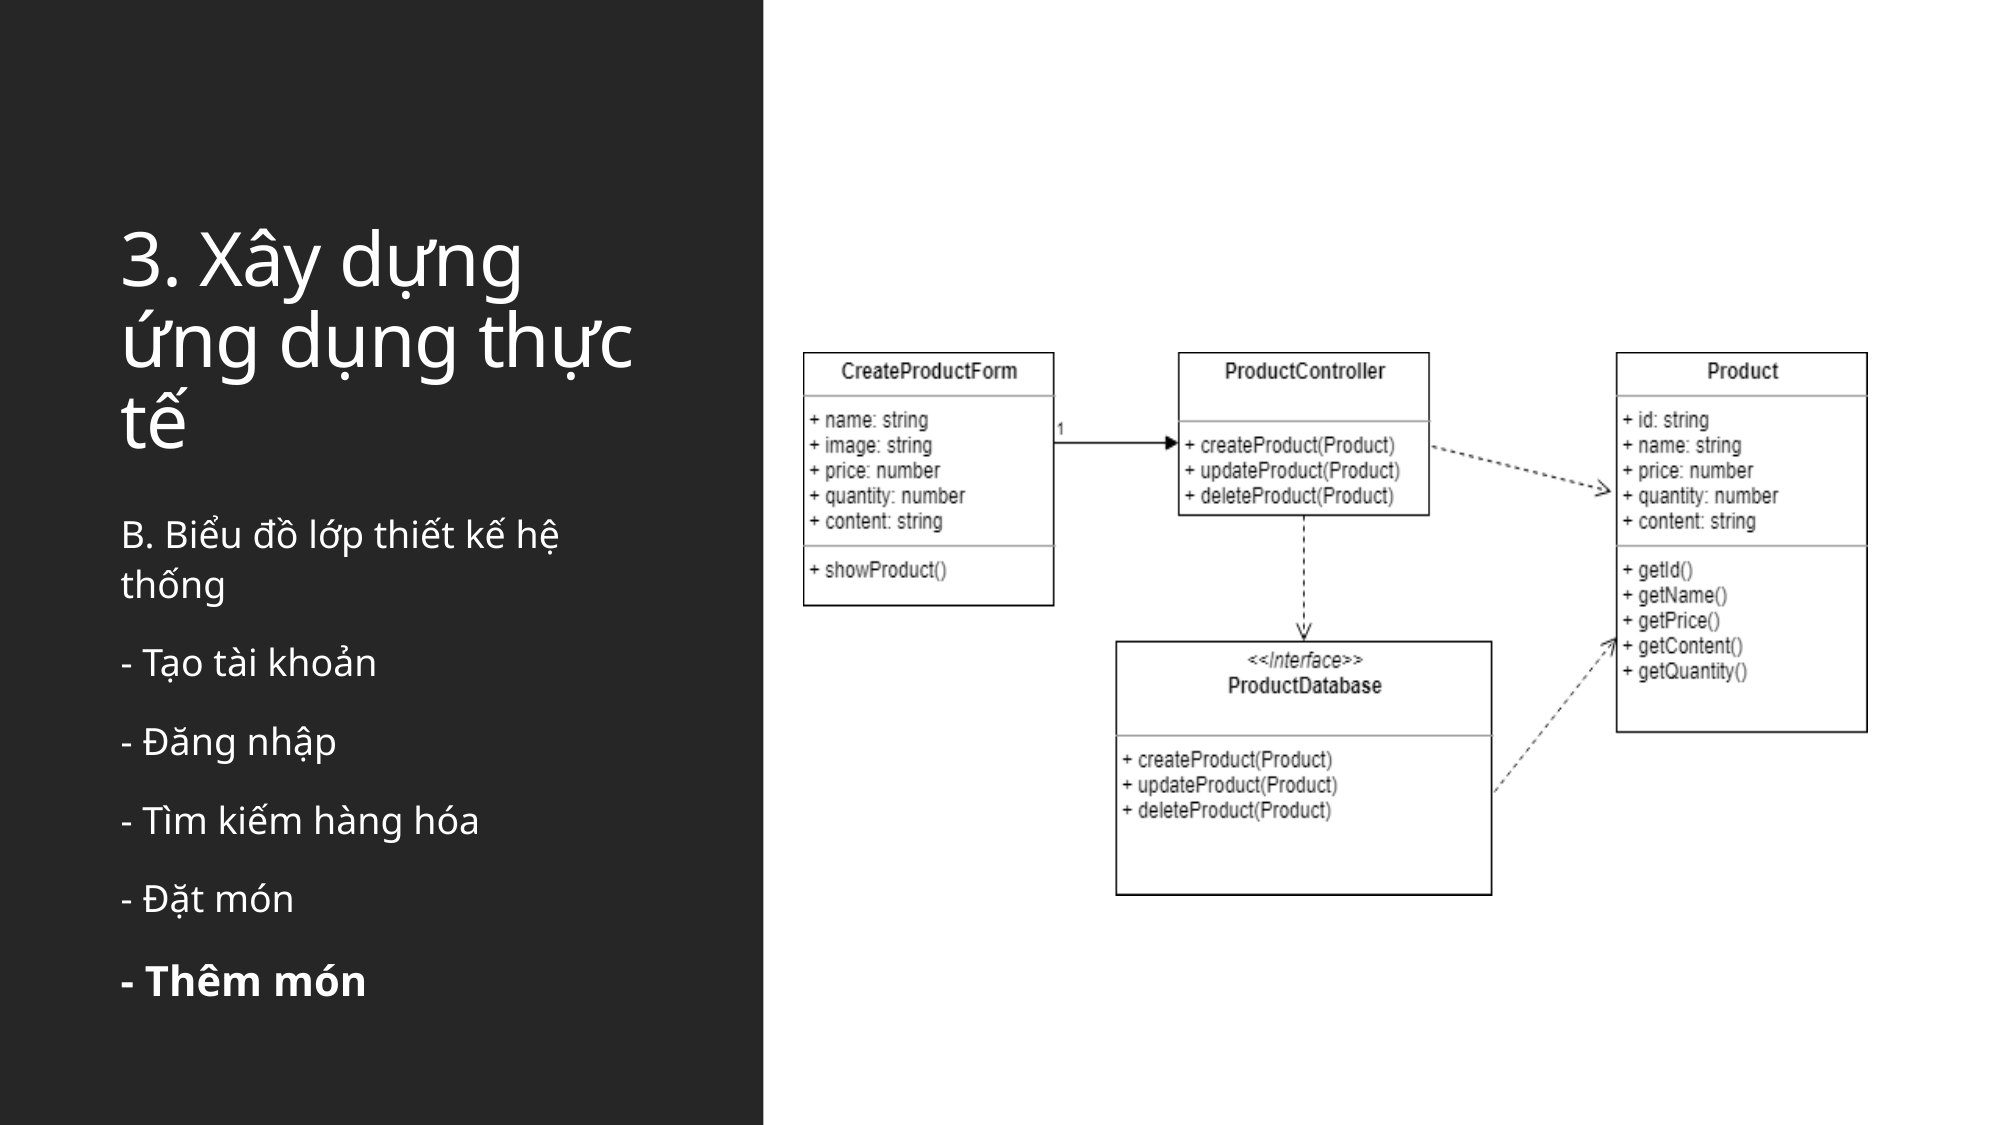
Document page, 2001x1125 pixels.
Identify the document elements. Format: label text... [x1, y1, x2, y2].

title 3. Xây dựng ứng dụng thực tế [105, 128, 683, 473]
list B. Biểu đồ lớp thiết kế hệ thống - Tạo tài khoản - Đăng nhập - Tìm kiếm hàng hóa - Đặt món - Thêm món [105, 499, 683, 1002]
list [802, 352, 1869, 897]
